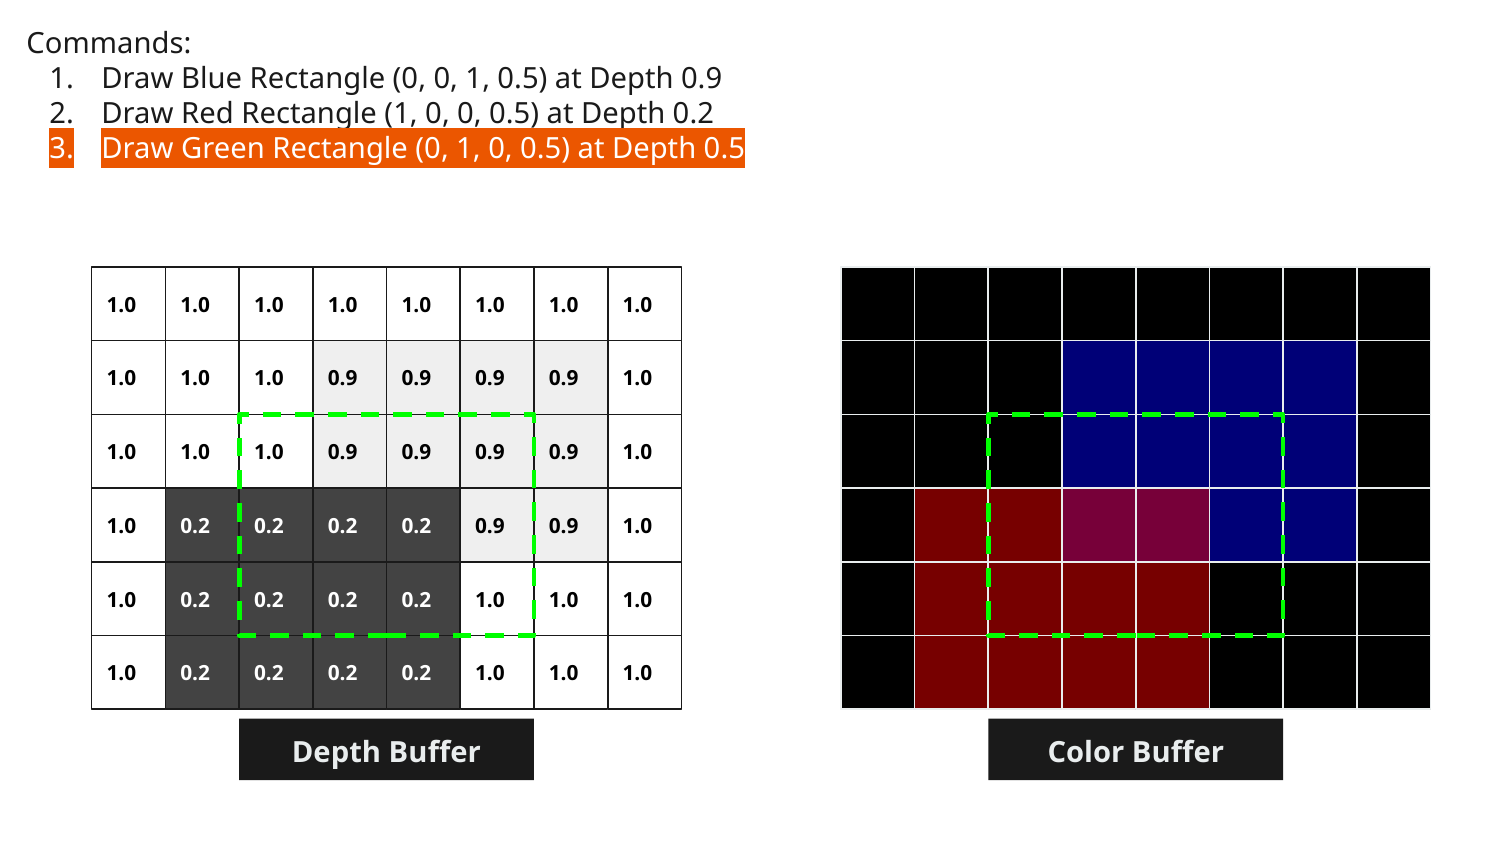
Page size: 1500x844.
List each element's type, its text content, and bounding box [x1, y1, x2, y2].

text_box 1.0 [607, 414, 682, 488]
text_box 1.0 [534, 561, 607, 635]
text_box 0.9 [534, 340, 607, 414]
text_box [1209, 340, 1283, 414]
text_box 0.2 [165, 488, 239, 561]
text_box 1.0 [607, 266, 682, 340]
text_box [1061, 340, 1135, 414]
text_box [1284, 561, 1356, 635]
text_box 1.0 [239, 266, 312, 340]
text_box [1356, 414, 1431, 488]
text_box [840, 635, 914, 710]
text_box 1.0 [165, 340, 239, 414]
text_box [1356, 488, 1431, 561]
text_box 0.9 [534, 414, 607, 488]
text_box [239, 414, 534, 636]
text_box [840, 340, 914, 414]
text_box [840, 488, 914, 561]
text_box [988, 636, 1061, 710]
text_box [1356, 340, 1431, 414]
text_box Color Buffer [988, 718, 1284, 781]
text_box [840, 266, 914, 340]
text_box 1.0 [165, 414, 239, 488]
text_box [1061, 266, 1135, 340]
text_box 1.0 [534, 266, 607, 340]
text_box [840, 414, 914, 488]
text_box [1284, 488, 1356, 561]
text_box [1356, 561, 1431, 635]
text_box 1.0 [534, 635, 607, 710]
text_box [988, 340, 1061, 414]
text_box 1.0 [607, 340, 682, 414]
text_box 1.0 [607, 488, 682, 561]
text_box [1209, 266, 1283, 340]
text_box Commands: Draw Blue Rectangle (0, 0, 1, 0.5) at Depth 0.9 Draw Red Rectangle (1, 0, 0, 0.5) at Depth 0.2 Draw Green Rectangle (0, 1, 0, 0.5) at Depth 0.5 [11, 9, 762, 169]
text_box [1135, 340, 1209, 414]
text_box 1.0 [607, 635, 682, 710]
text_box [1283, 340, 1356, 414]
text_box [988, 266, 1061, 340]
text_box 1.0 [91, 488, 165, 561]
text_box 0.2 [386, 636, 460, 710]
text_box 0.9 [386, 340, 460, 414]
text_box [1284, 414, 1356, 488]
text_box 1.0 [239, 340, 312, 414]
text_box 1.0 [312, 266, 386, 340]
text_box [914, 414, 988, 488]
text_box [1356, 266, 1431, 340]
text_box 1.0 [386, 266, 460, 340]
text_box [1209, 636, 1283, 710]
text_box [914, 488, 988, 561]
text_box 1.0 [91, 561, 165, 635]
text_box [914, 561, 988, 635]
text_box 0.2 [165, 561, 239, 635]
text_box 0.9 [460, 340, 534, 414]
text_box [1356, 635, 1431, 710]
text_box 1.0 [460, 266, 534, 340]
text_box 0.2 [312, 636, 386, 710]
text_box 0.2 [239, 636, 312, 710]
text_box 1.0 [91, 635, 165, 710]
text_box [840, 561, 914, 635]
text_box [1135, 266, 1209, 340]
text_box [914, 340, 988, 414]
text_box Depth Buffer [239, 718, 534, 781]
text_box [1283, 635, 1356, 710]
text_box 0.2 [165, 635, 239, 710]
text_box 1.0 [91, 340, 165, 414]
text_box [914, 635, 988, 710]
text_box 1.0 [607, 561, 682, 635]
text_box 1.0 [165, 266, 239, 340]
text_box 1.0 [91, 266, 165, 340]
text_box [1135, 636, 1209, 710]
text_box [1283, 266, 1356, 340]
text_box 0.9 [312, 340, 386, 414]
text_box 1.0 [460, 636, 534, 710]
text_box [914, 266, 988, 340]
text_box 0.9 [534, 488, 607, 561]
text_box [988, 414, 1284, 636]
text_box [1061, 636, 1135, 710]
text_box 1.0 [91, 414, 165, 488]
